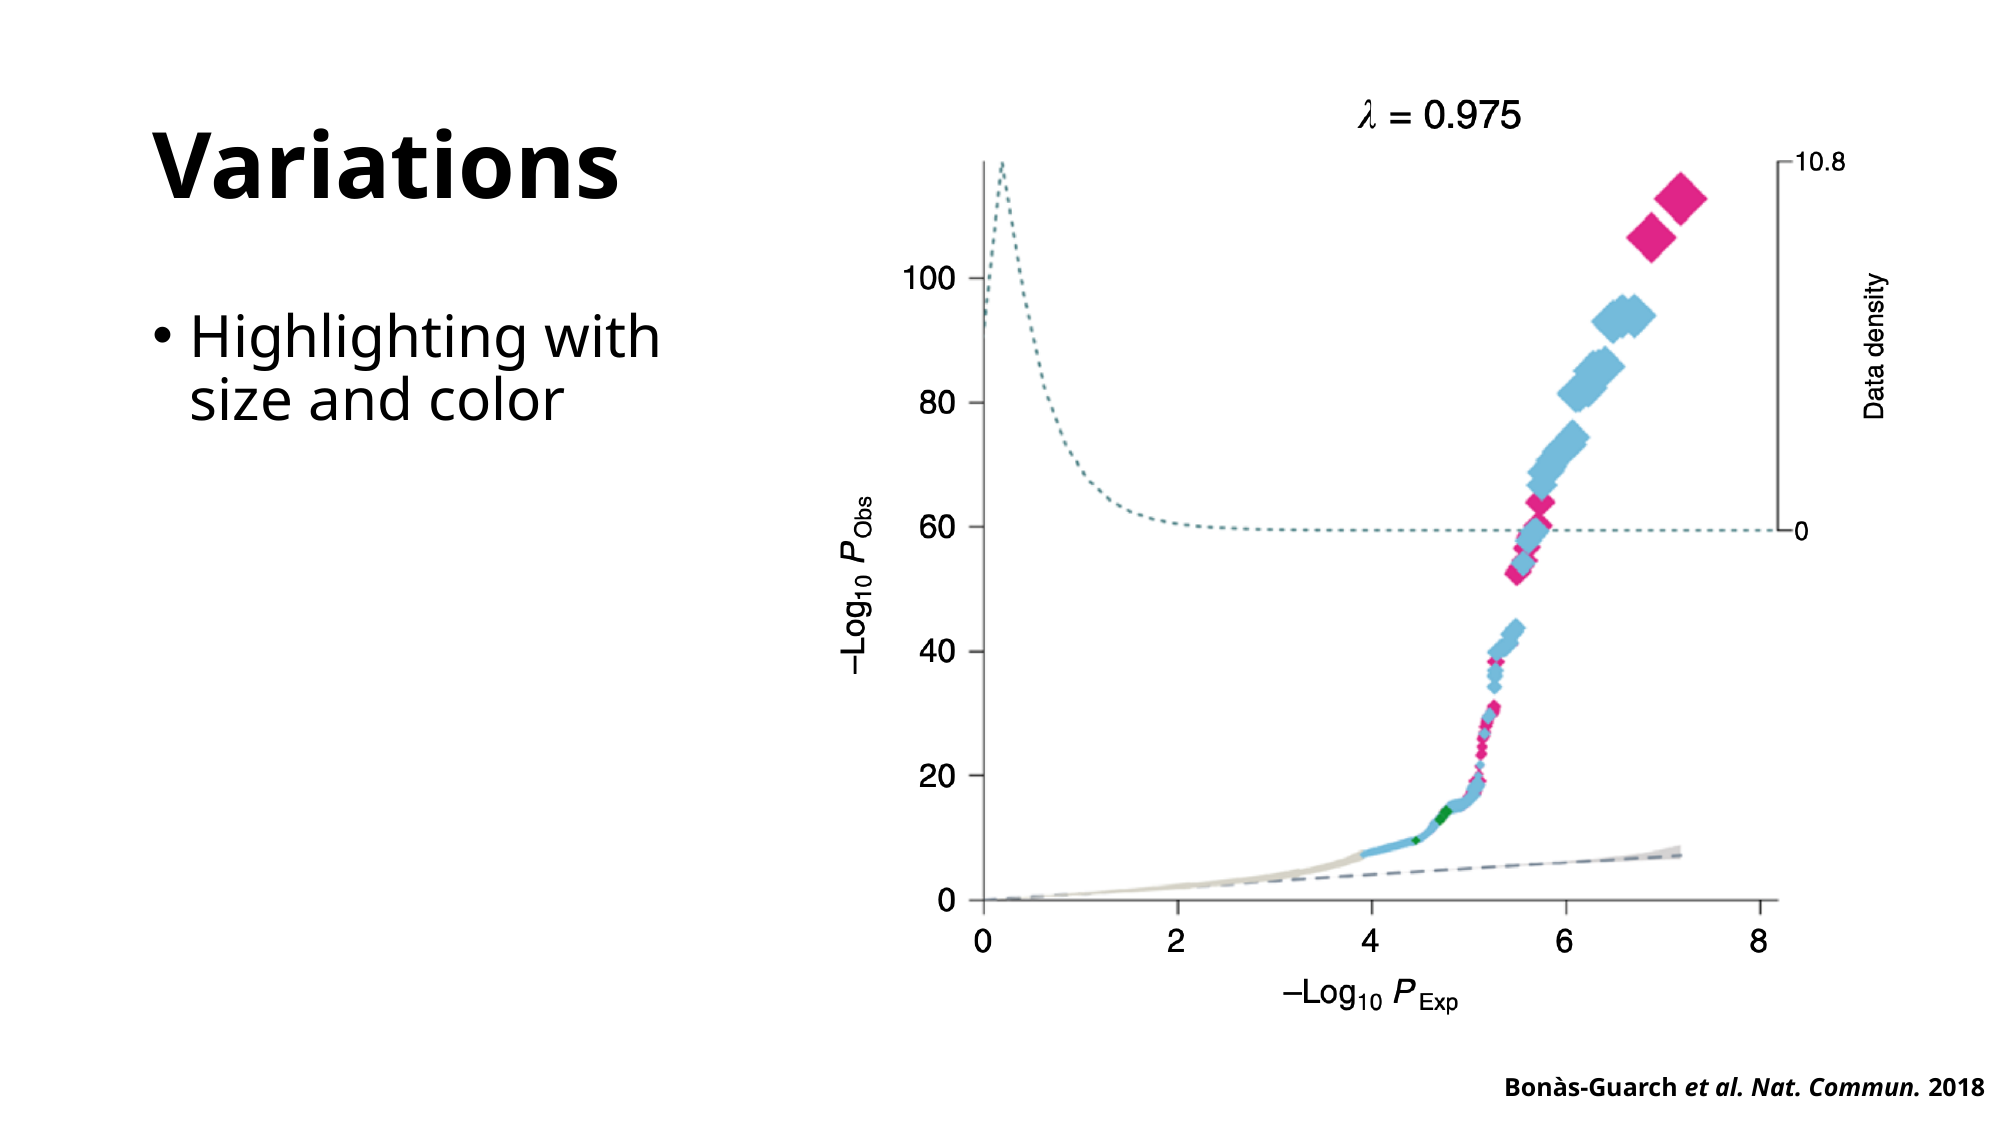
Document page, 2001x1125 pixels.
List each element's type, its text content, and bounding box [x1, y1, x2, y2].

text_box Highlighting with size and color [137, 299, 783, 1014]
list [783, 59, 1911, 1028]
text_box Bonàs-Guarch et al. Nat. Commun. 2018 [1184, 1064, 2000, 1110]
title Variations [137, 59, 783, 278]
